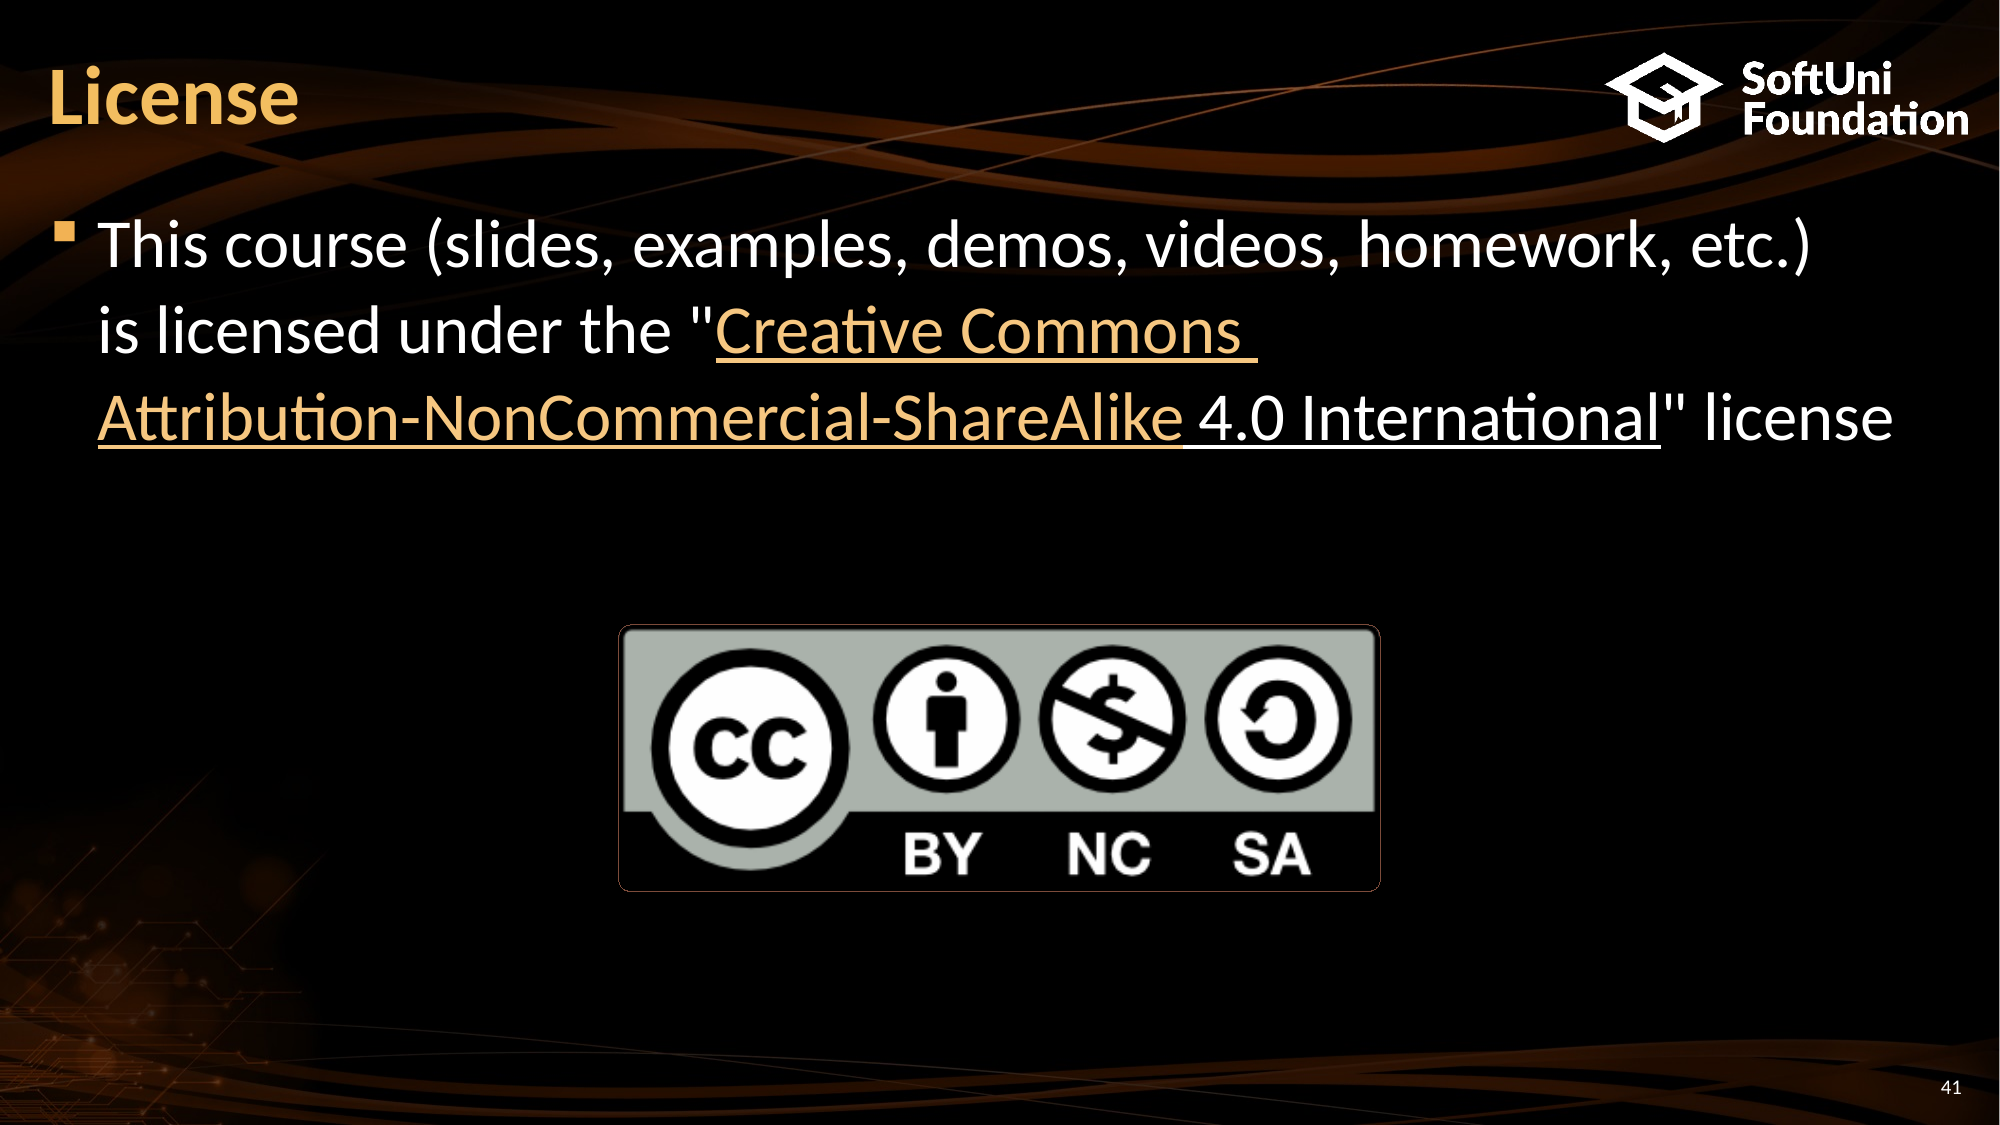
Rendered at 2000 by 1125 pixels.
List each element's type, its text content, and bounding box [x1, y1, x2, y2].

slide_number 41 [1897, 1070, 1968, 1103]
picture [0, 0, 2000, 1125]
title License [30, 6, 1602, 189]
list This course (slides, examples, demos, videos, homework, etc.) is licensed under the "Creative Commons Attribution-NonCommercial-ShareAlike 4.0 International" license [31, 188, 1968, 484]
